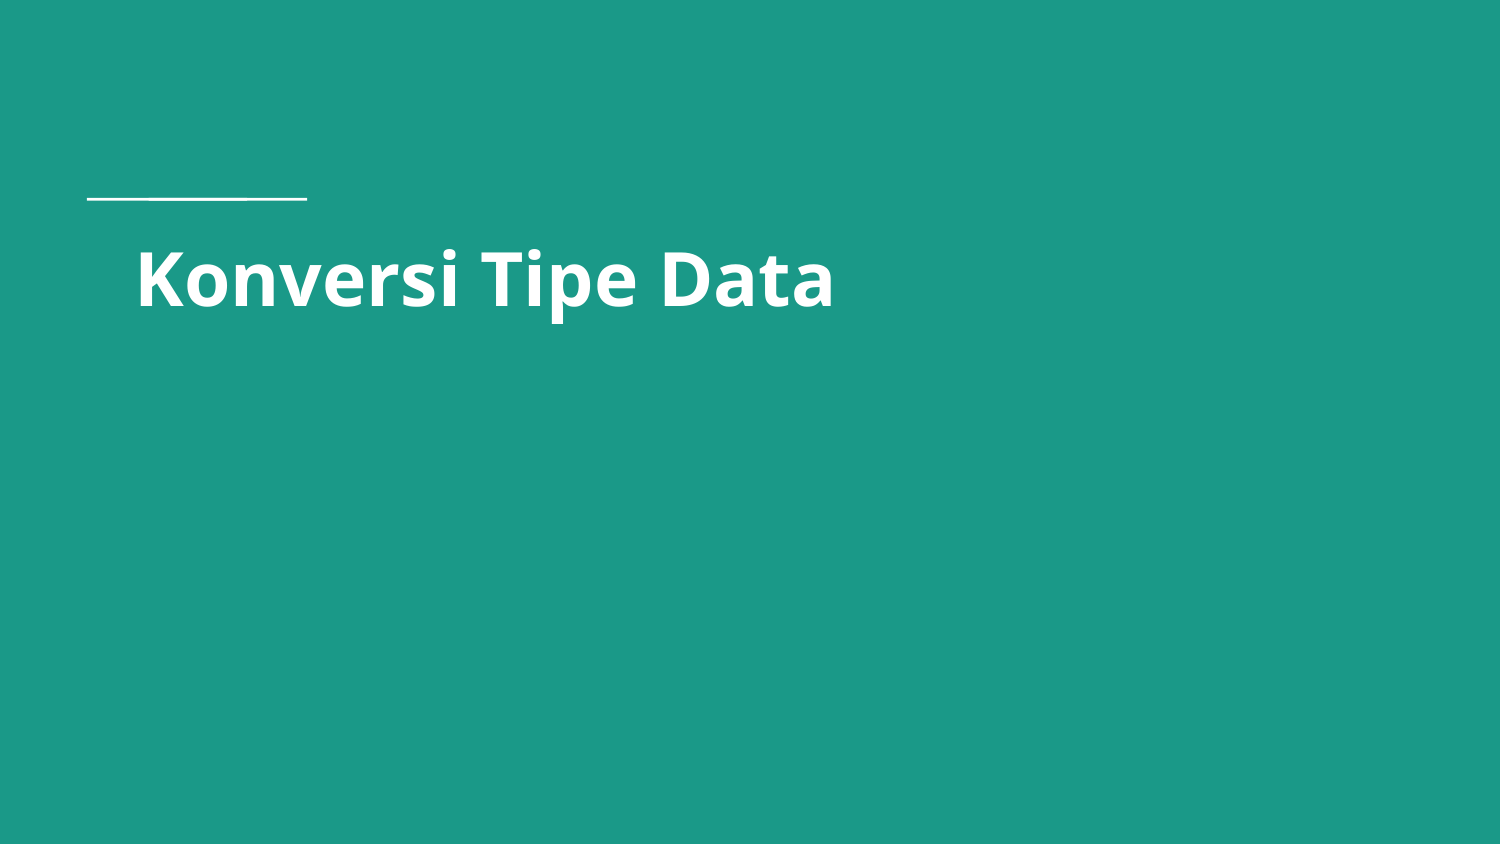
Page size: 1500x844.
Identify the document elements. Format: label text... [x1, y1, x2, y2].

title Konversi Tipe Data [119, 216, 1381, 466]
